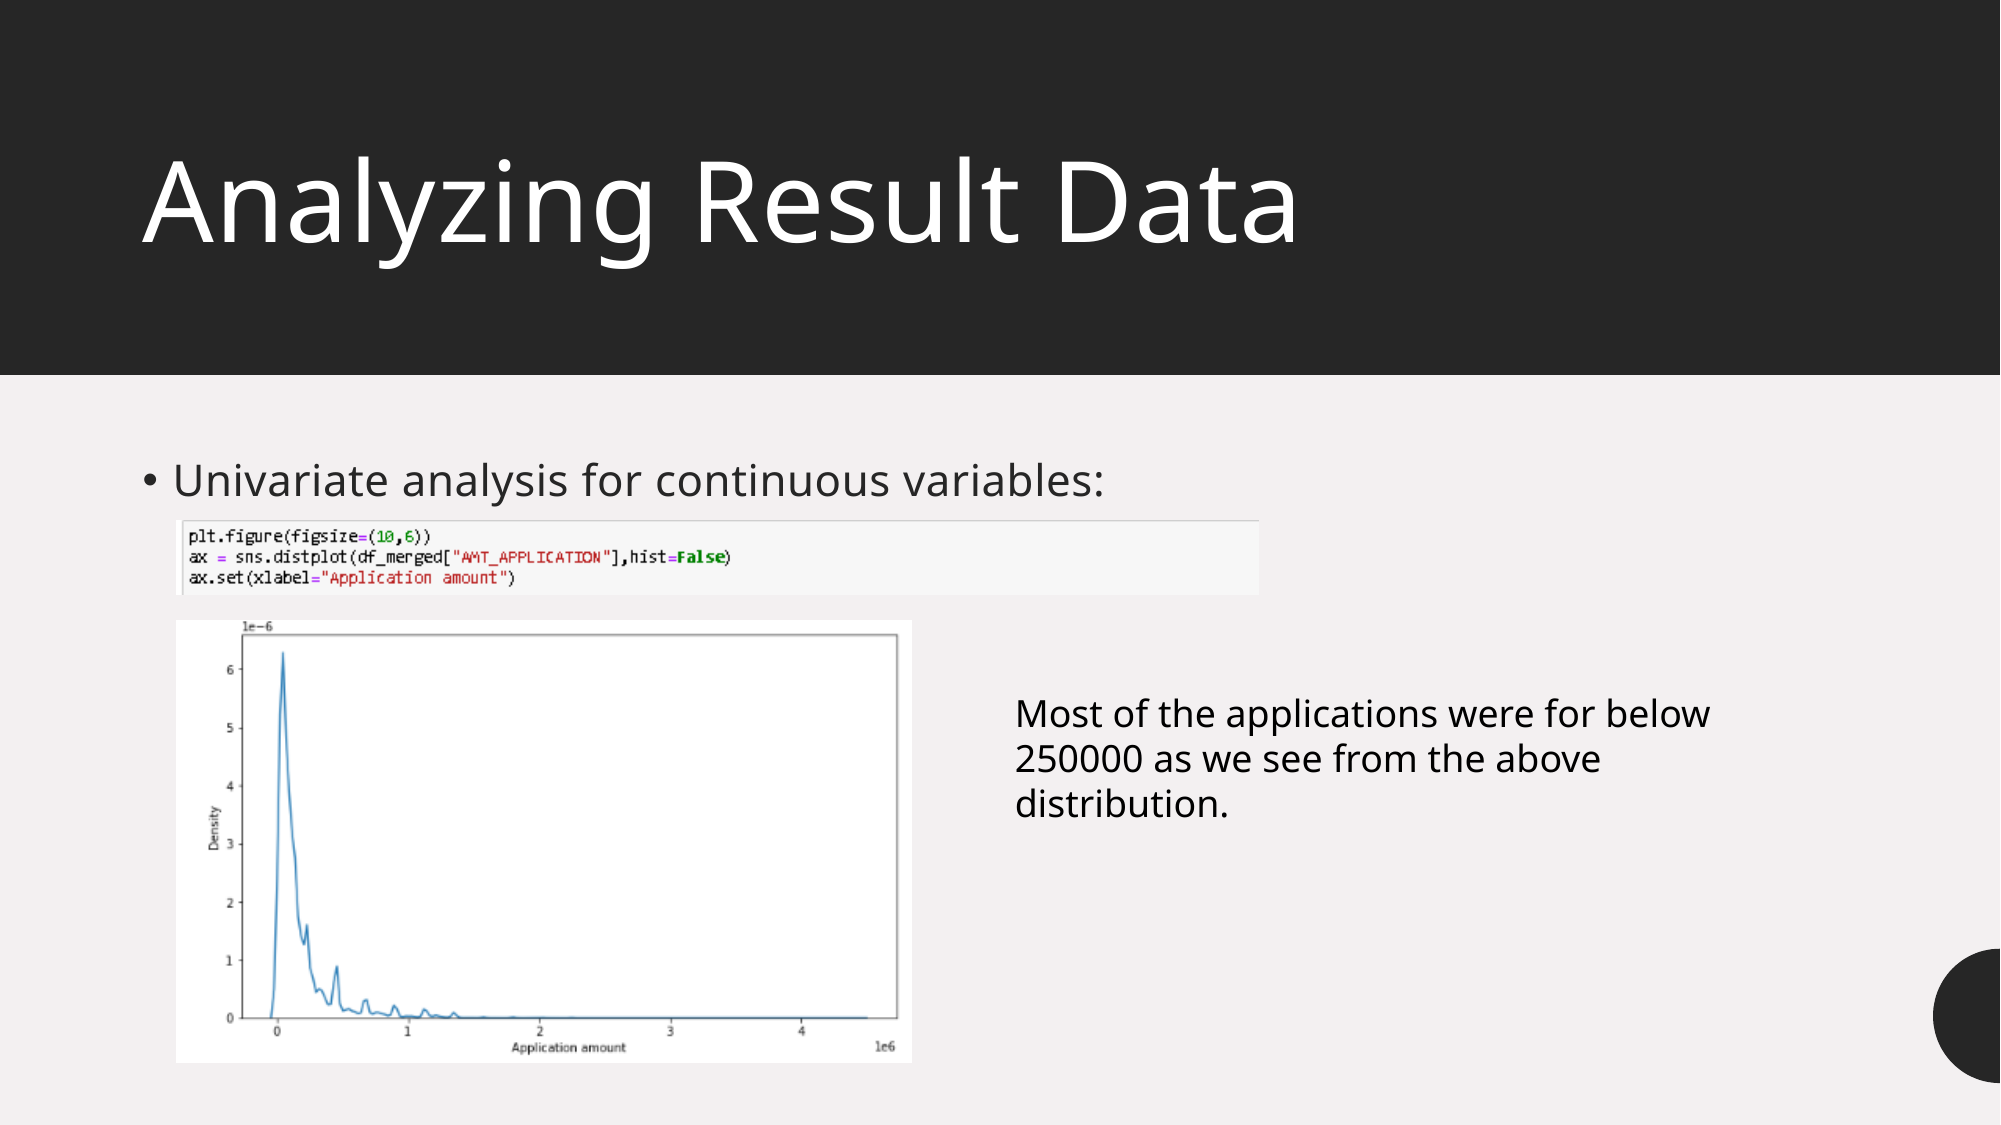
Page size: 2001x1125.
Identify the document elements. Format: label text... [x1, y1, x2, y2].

title Analyzing Result Data [124, 62, 1875, 318]
text_box Most of the applications were for below 250000 as we see from the above distribution. [999, 682, 1735, 833]
list Univariate analysis for continuous variables: [124, 427, 1505, 949]
text_box [1933, 948, 2000, 1084]
text_box [0, 376, 2000, 1125]
picture [176, 520, 1259, 595]
picture [176, 620, 912, 1063]
text_box [0, 0, 2000, 376]
